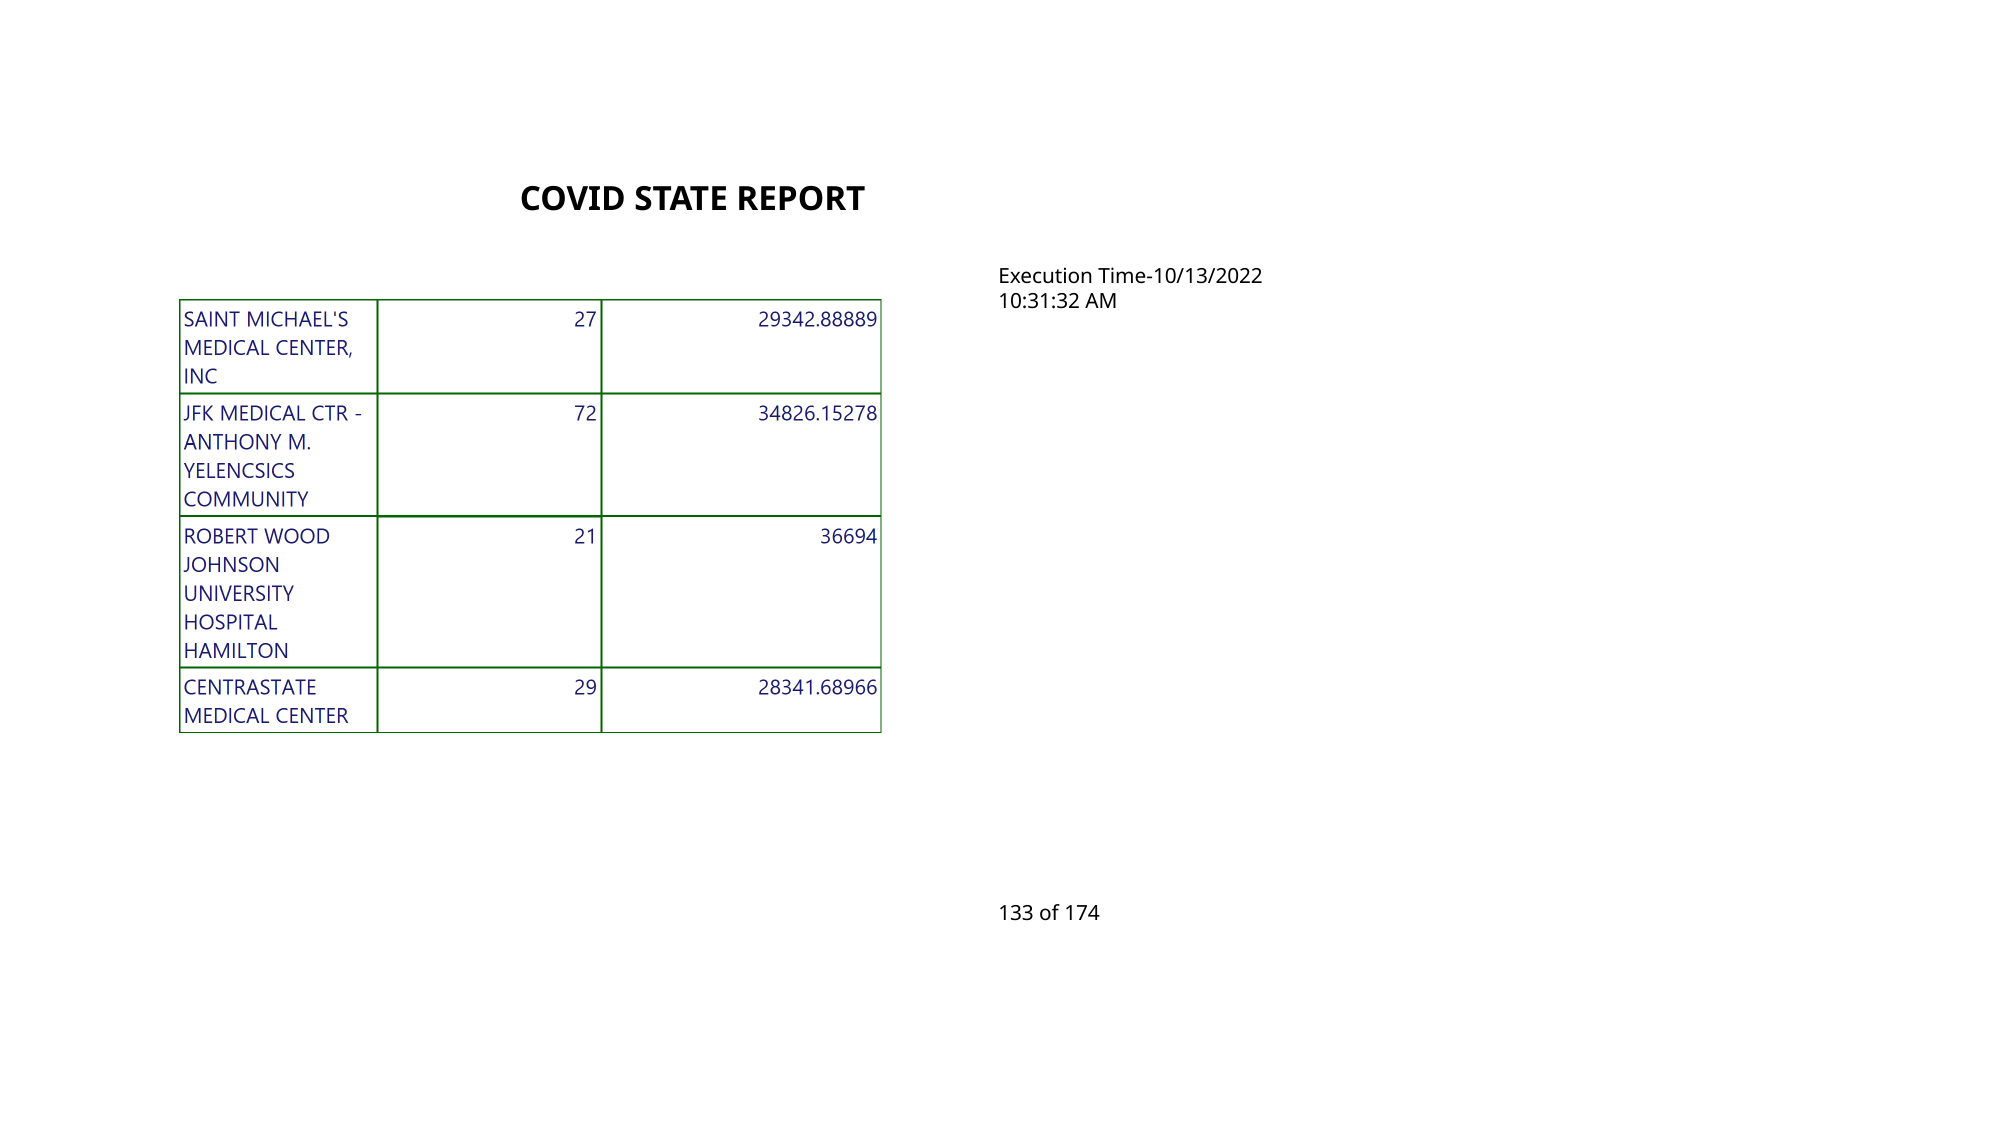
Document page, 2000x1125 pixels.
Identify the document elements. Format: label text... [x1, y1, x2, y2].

text_box 133 of 174 [994, 895, 1420, 975]
picture [179, 299, 882, 733]
text_box Execution Time-10/13/2022 10:31:32 AM [994, 258, 1349, 300]
text_box COVID STATE REPORT [377, 173, 1009, 241]
